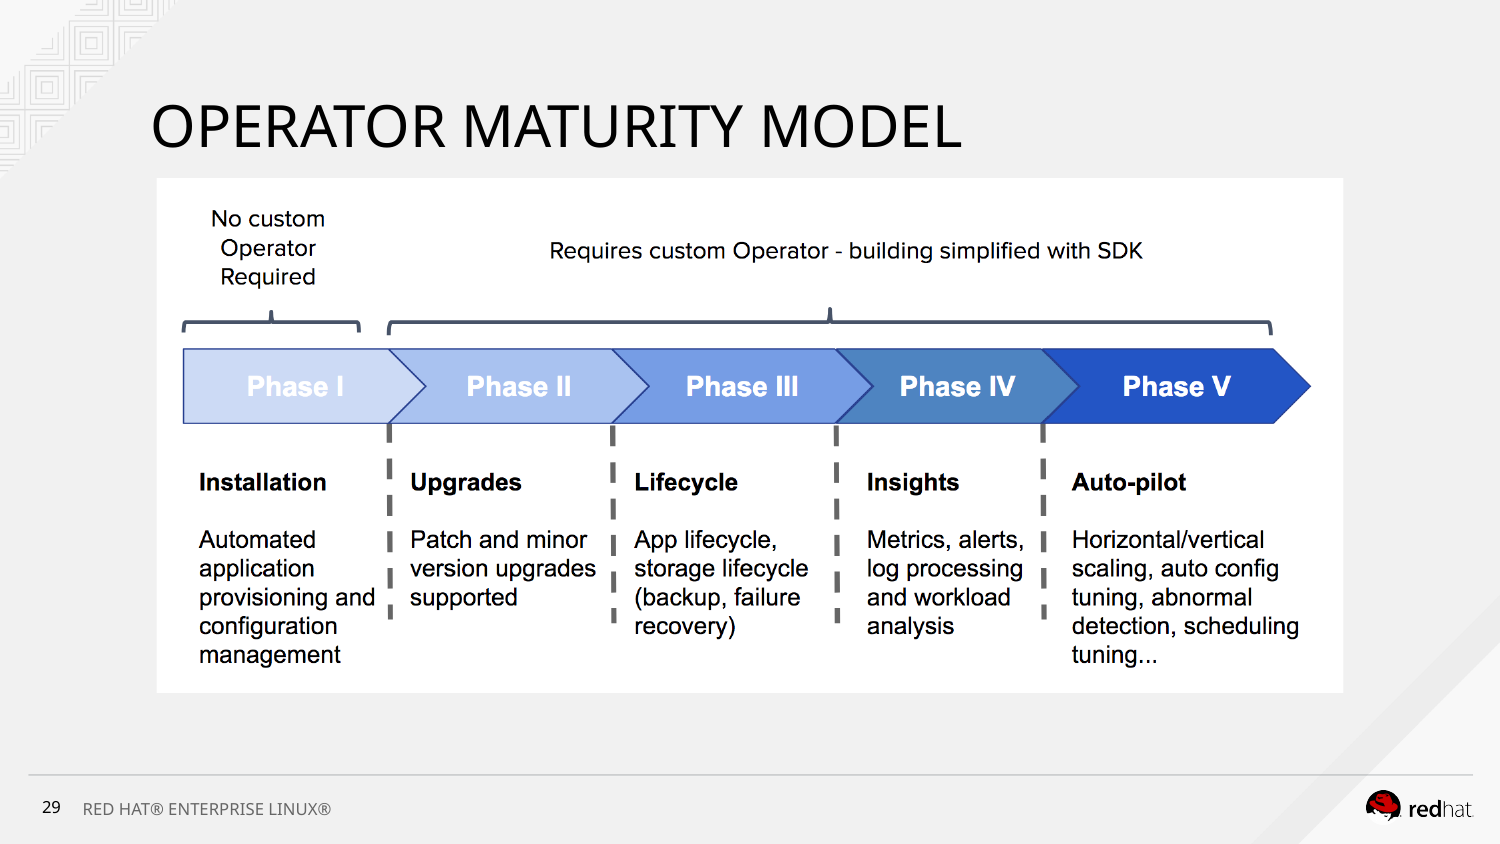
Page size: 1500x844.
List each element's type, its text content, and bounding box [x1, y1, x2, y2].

picture [0, 0, 1500, 844]
slide_number ‹#› [16, 776, 77, 842]
title OPERATOR MATURITY MODEL [135, 0, 1365, 175]
